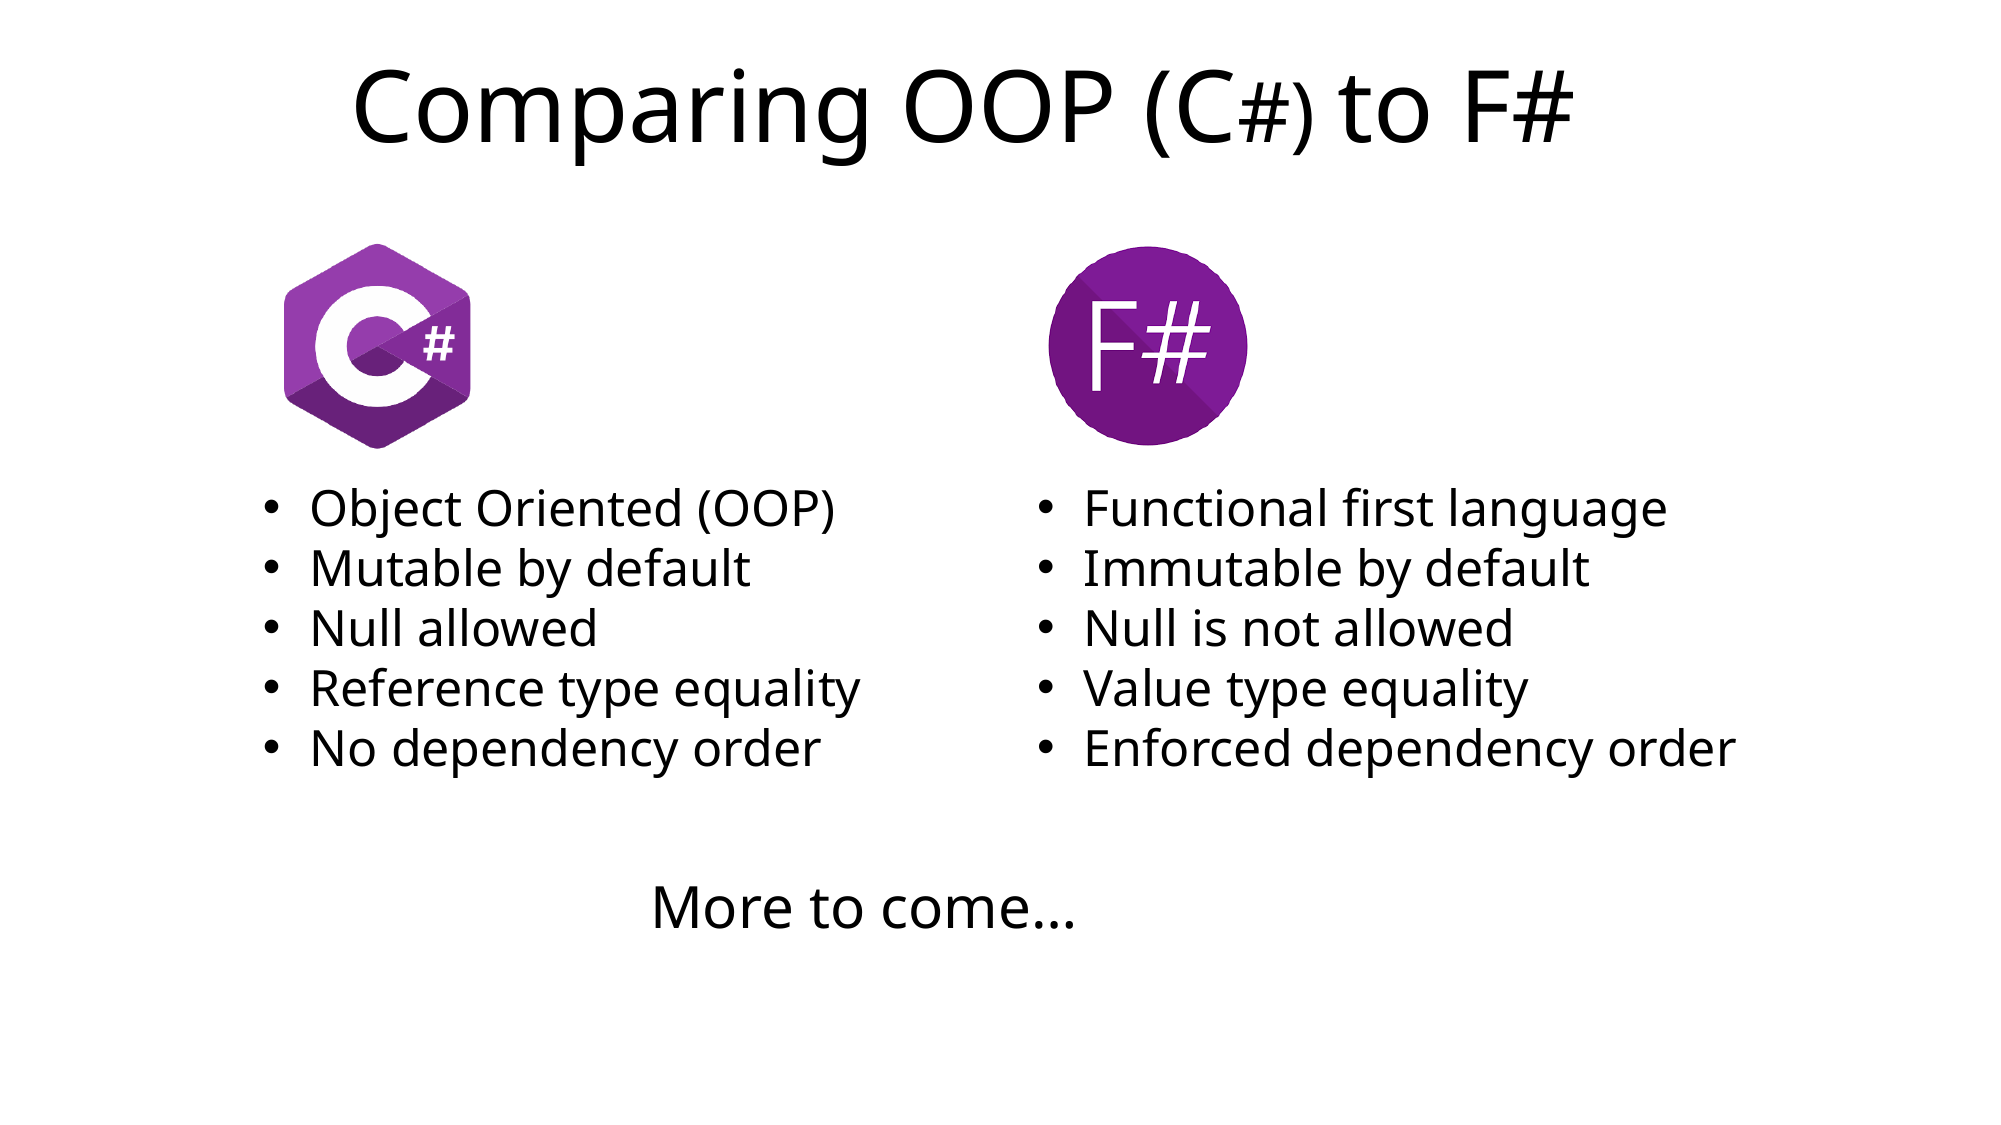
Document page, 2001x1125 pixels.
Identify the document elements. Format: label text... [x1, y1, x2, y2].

text_box Comparing OOP (C#) to F# [335, 35, 1756, 170]
text_box Functional first language Immutable by default Null is not allowed Value type equality Enforced dependency order [1022, 468, 1888, 784]
text_box Object Oriented (OOP) Mutable by default Null allowed Reference type equality No dependency order [248, 468, 1022, 784]
text_box More to come… [635, 863, 1435, 948]
picture [1045, 243, 1250, 448]
picture [200, 173, 554, 518]
